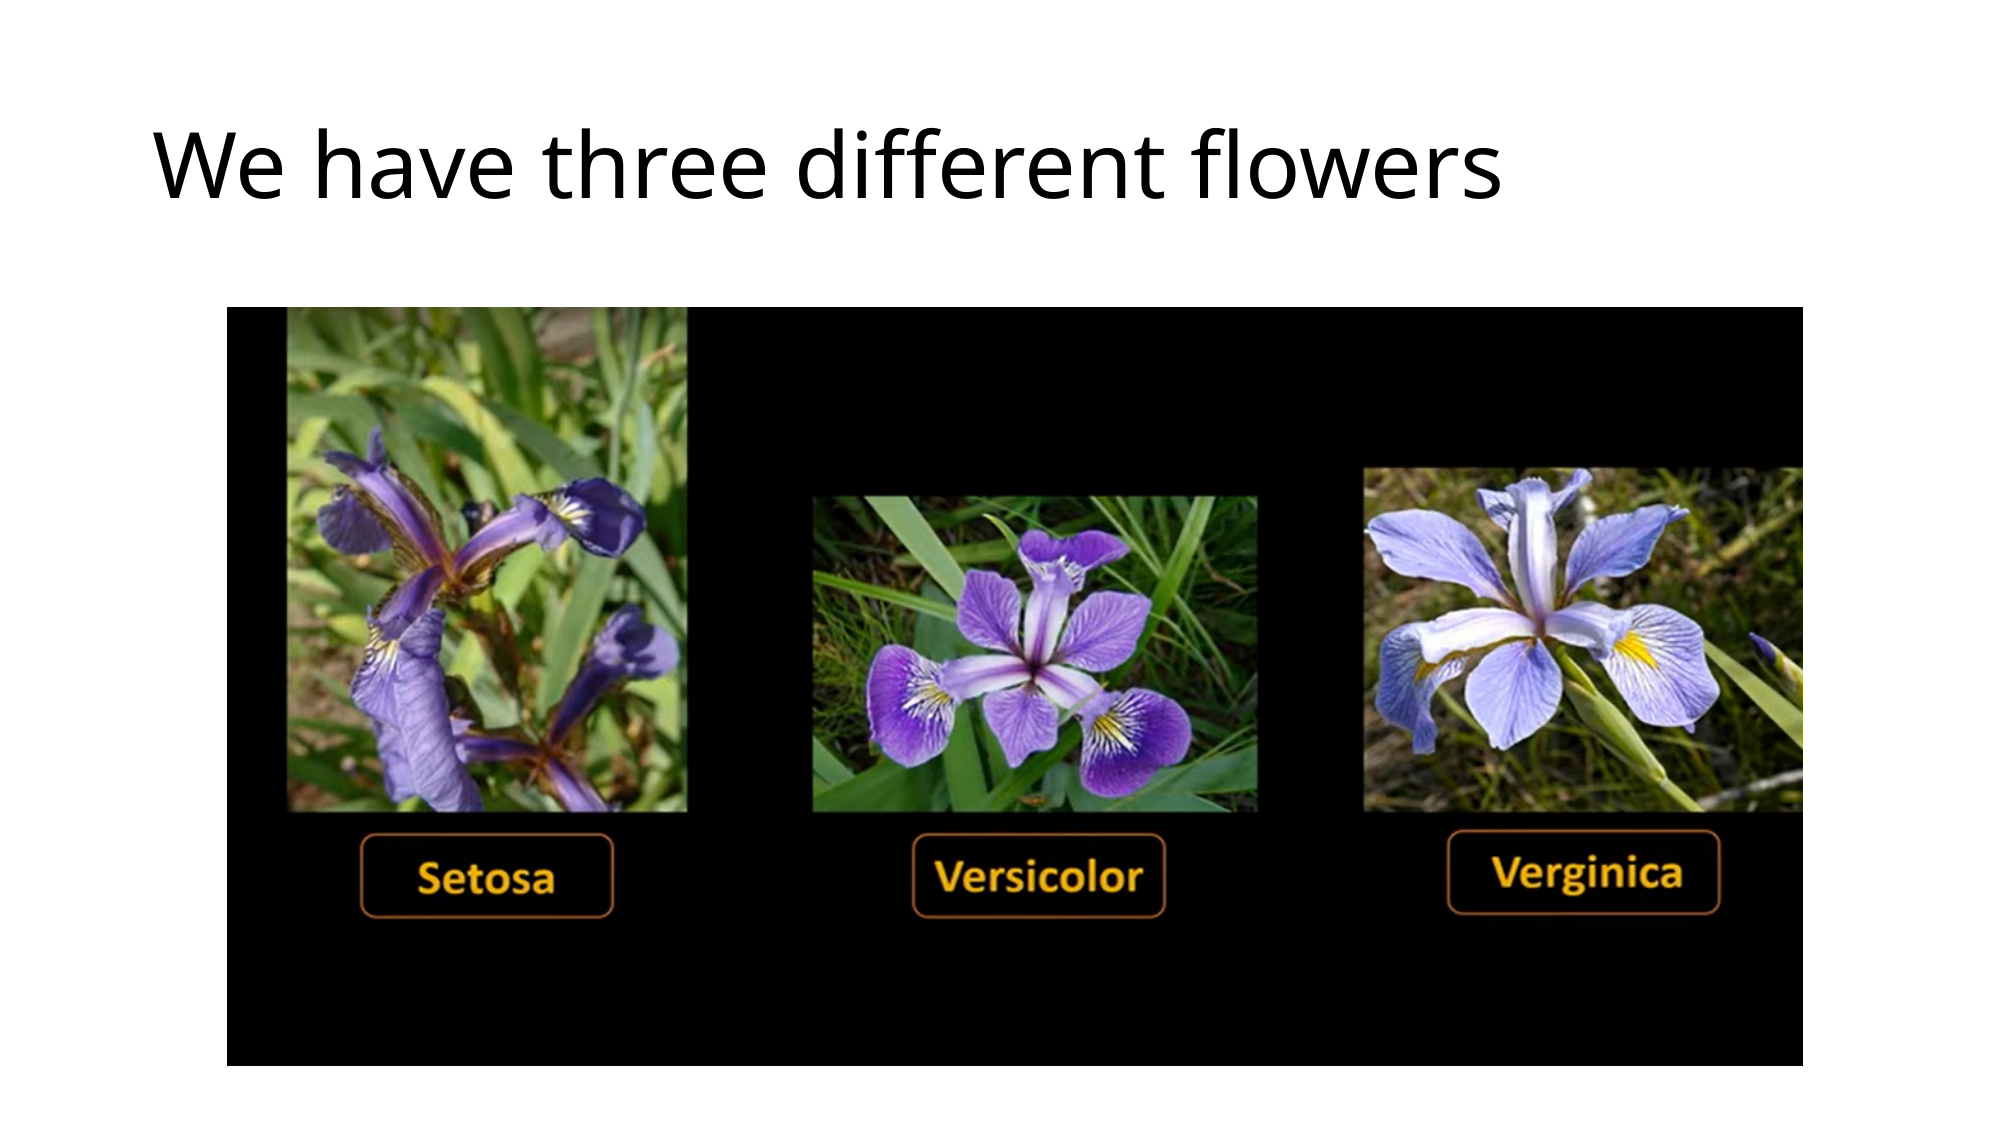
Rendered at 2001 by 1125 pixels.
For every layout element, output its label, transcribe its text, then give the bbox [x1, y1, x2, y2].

title We have three different flowers [137, 59, 1863, 278]
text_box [226, 307, 1803, 1066]
